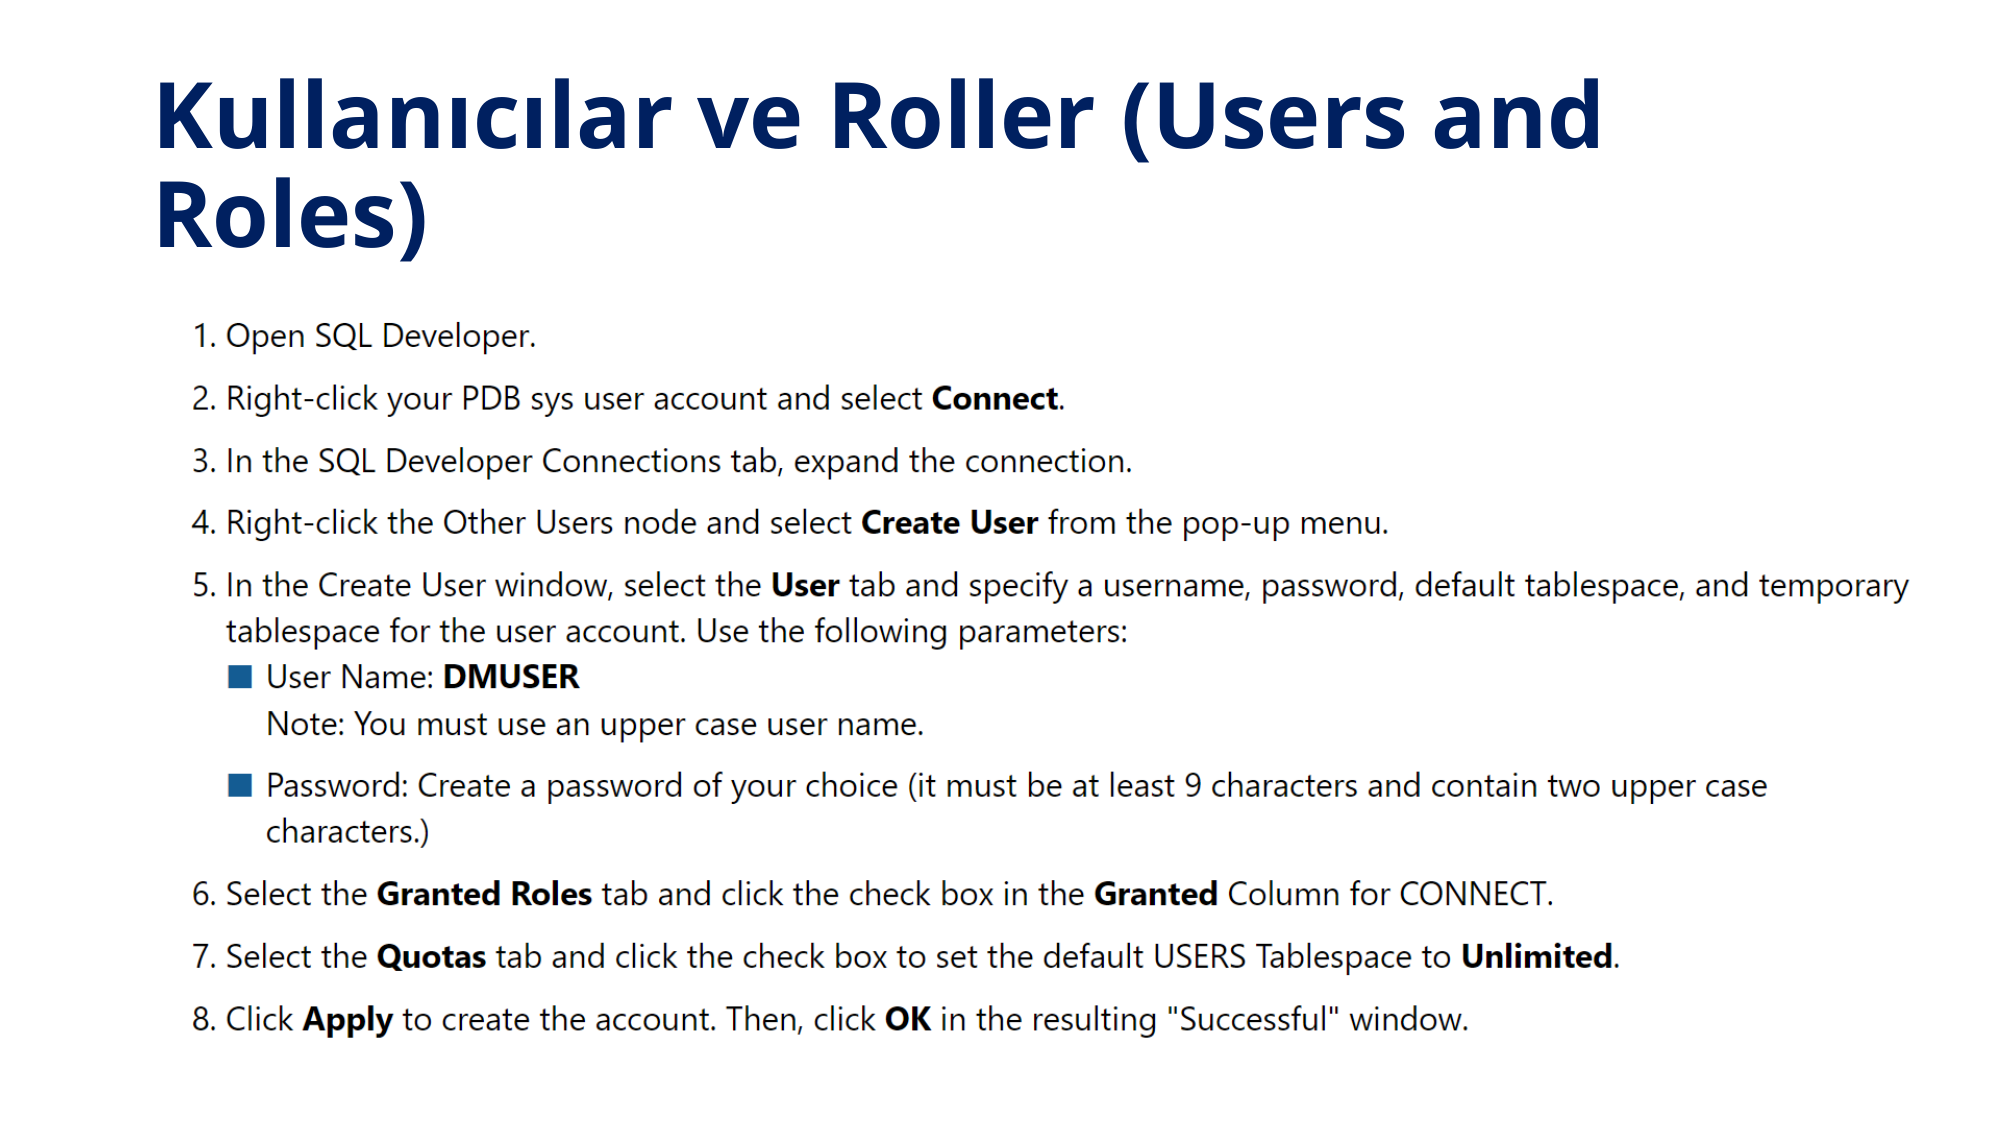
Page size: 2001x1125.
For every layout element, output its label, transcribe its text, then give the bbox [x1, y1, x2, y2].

picture [137, 299, 1924, 1044]
title Kullanıcılar ve Roller (Users and Roles) [137, 59, 1863, 278]
